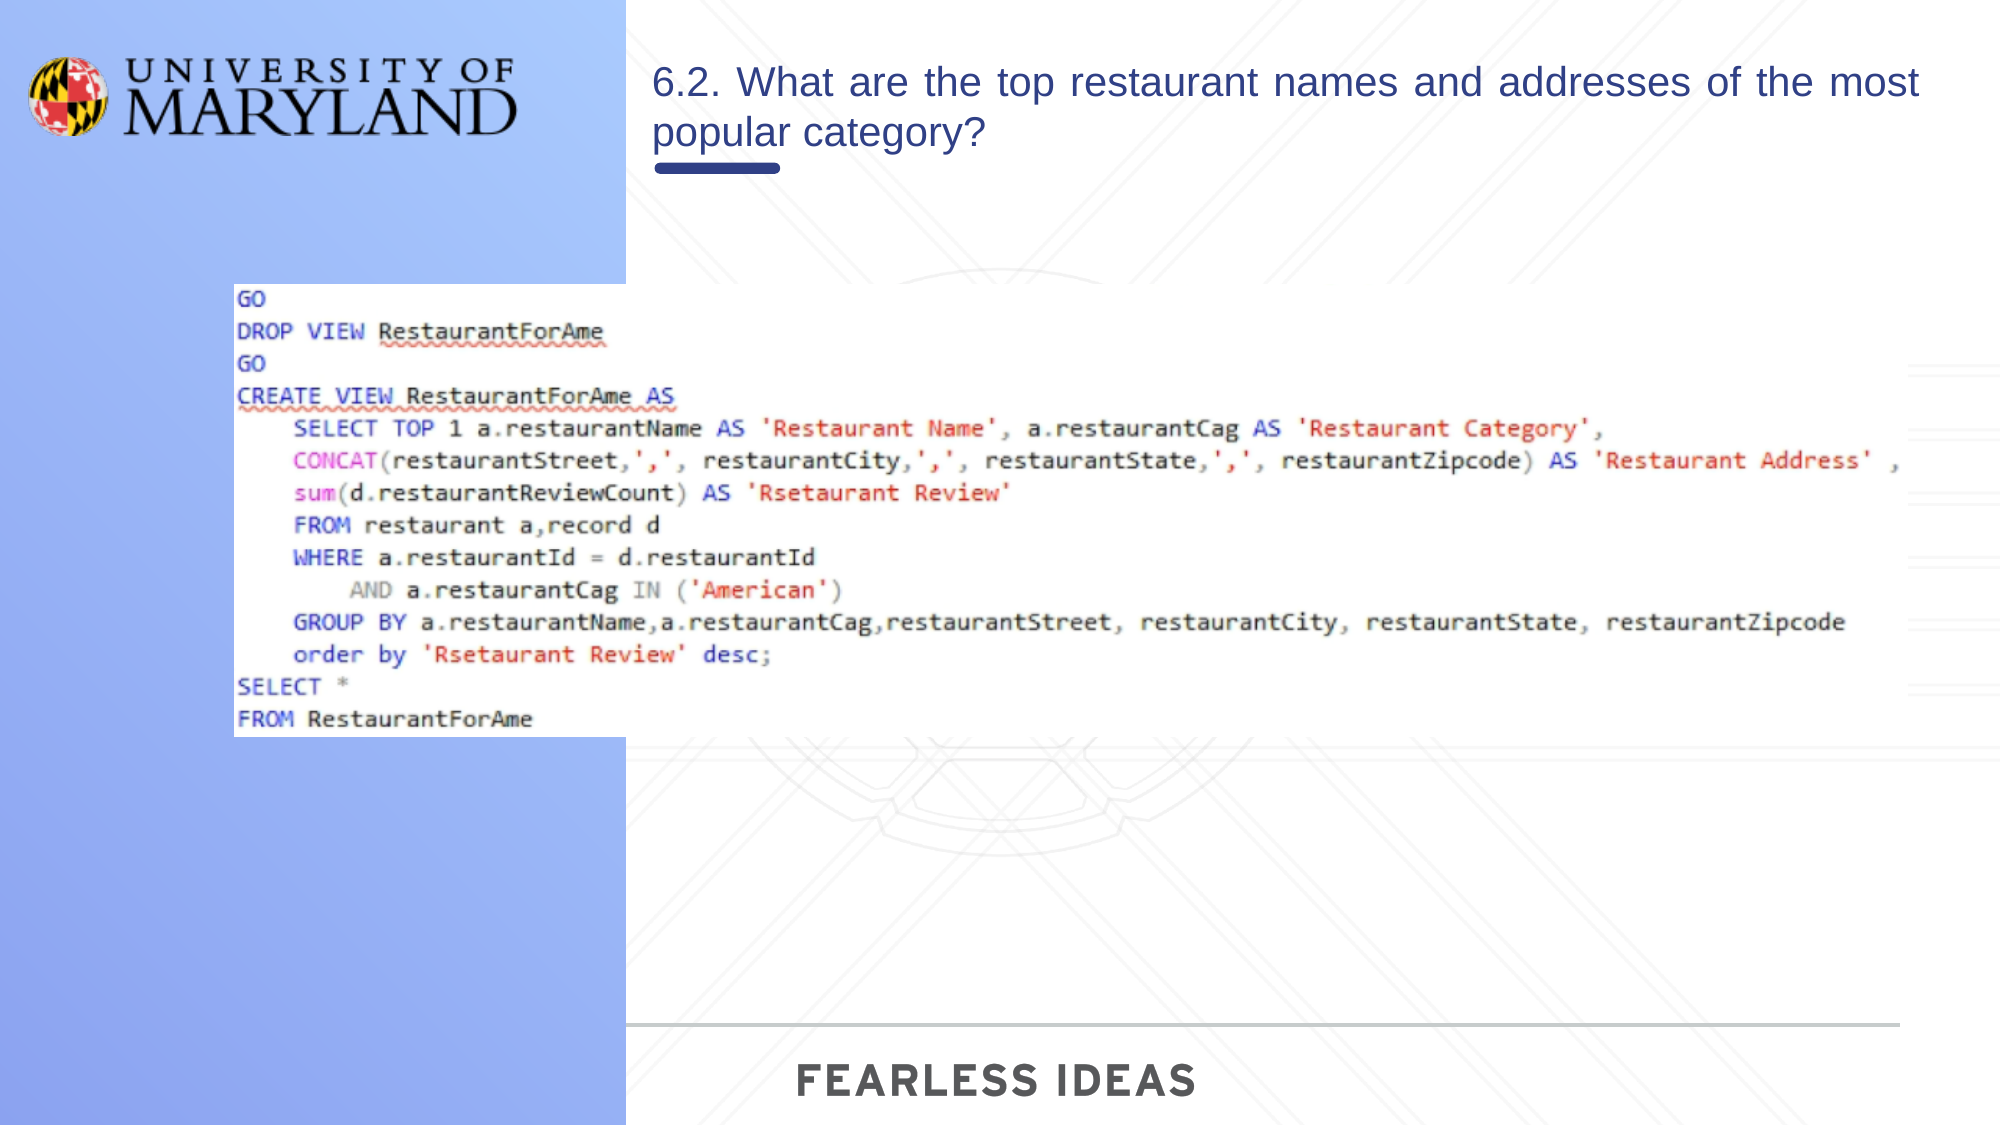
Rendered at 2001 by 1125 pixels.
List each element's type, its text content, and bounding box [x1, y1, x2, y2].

text_box 6.2. What are the top restaurant names and addresses of the most popular category? [636, 47, 1936, 162]
picture [27, 56, 519, 136]
text_box [0, 0, 626, 1125]
picture [783, 1049, 1209, 1111]
picture [234, 284, 1908, 737]
text_box [654, 162, 781, 174]
